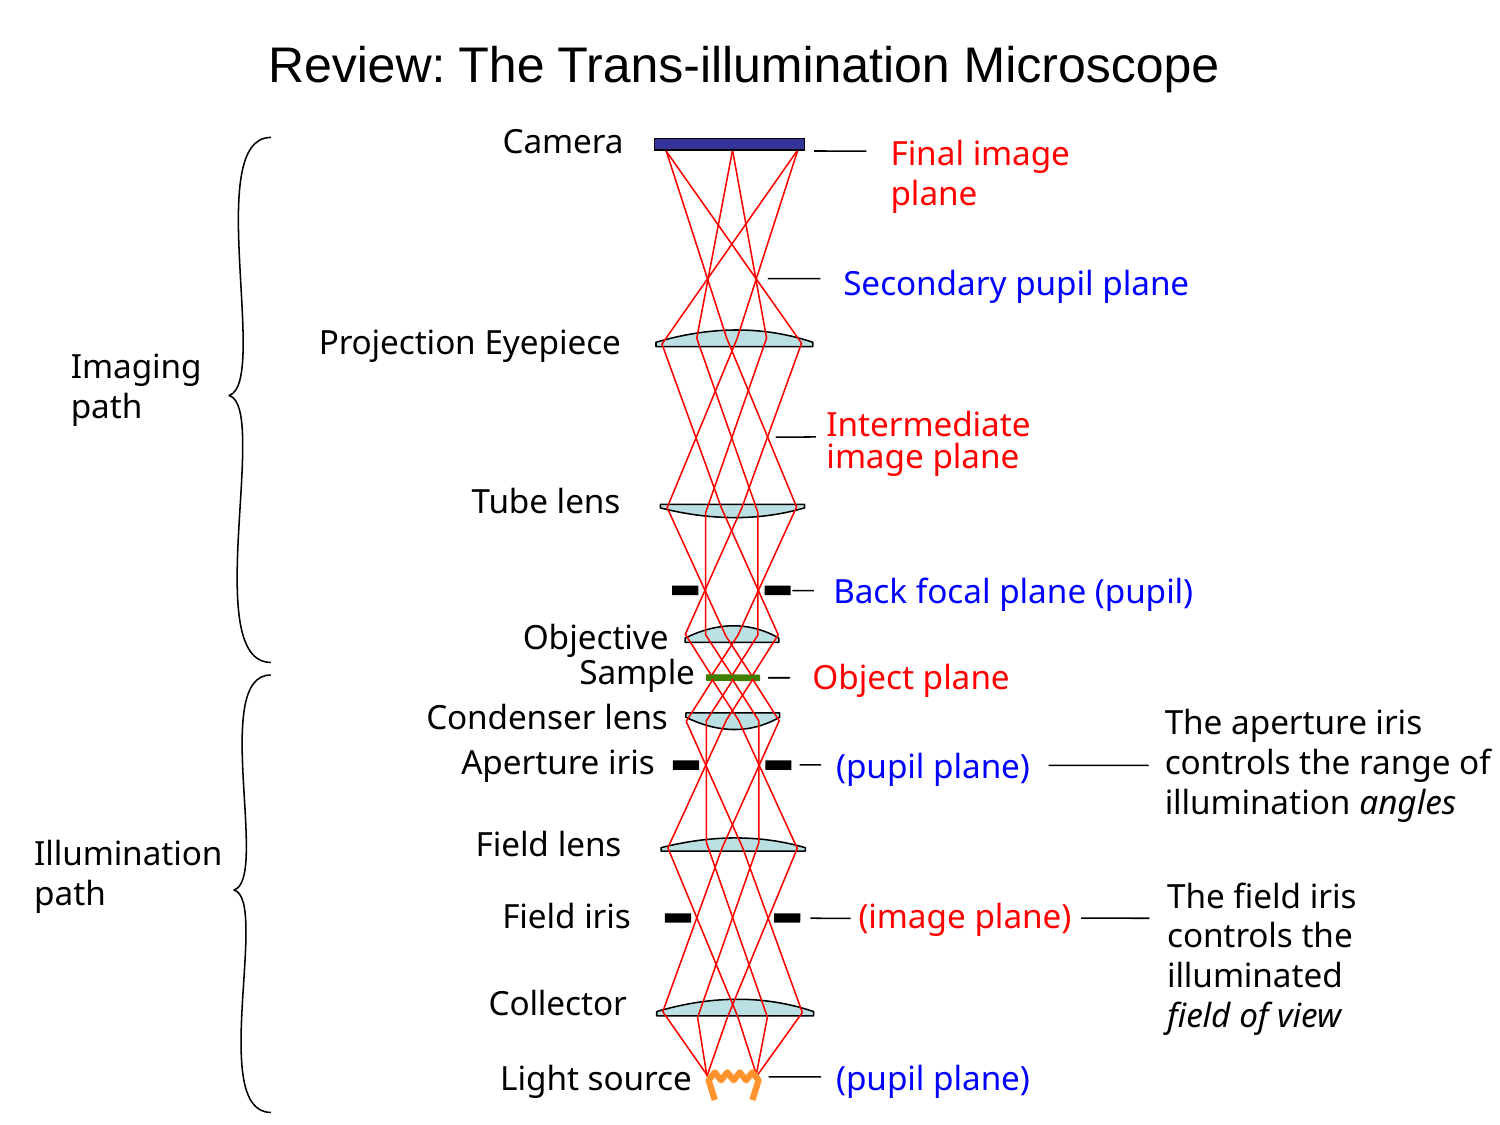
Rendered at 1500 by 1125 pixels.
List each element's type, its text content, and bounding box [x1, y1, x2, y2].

text_box Intermediate image plane [824, 403, 1132, 483]
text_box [654, 138, 821, 673]
text_box Sample [564, 664, 649, 673]
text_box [24, 674, 1500, 1113]
text_box [229, 137, 271, 663]
text_box Final image plane [875, 124, 1175, 220]
text_box Object plane [824, 648, 1025, 673]
text_box Back focal plane (pupil) [824, 562, 1209, 618]
text_box Projection Eyepiece [303, 313, 637, 369]
text_box Objective [508, 608, 649, 664]
text_box Secondary pupil plane [828, 255, 1225, 310]
text_box Imaging path [55, 337, 217, 432]
text_box Camera [487, 112, 639, 168]
text_box Tube lens [456, 472, 636, 528]
title Review: The Trans-illumination Microscope [99, 0, 1388, 126]
